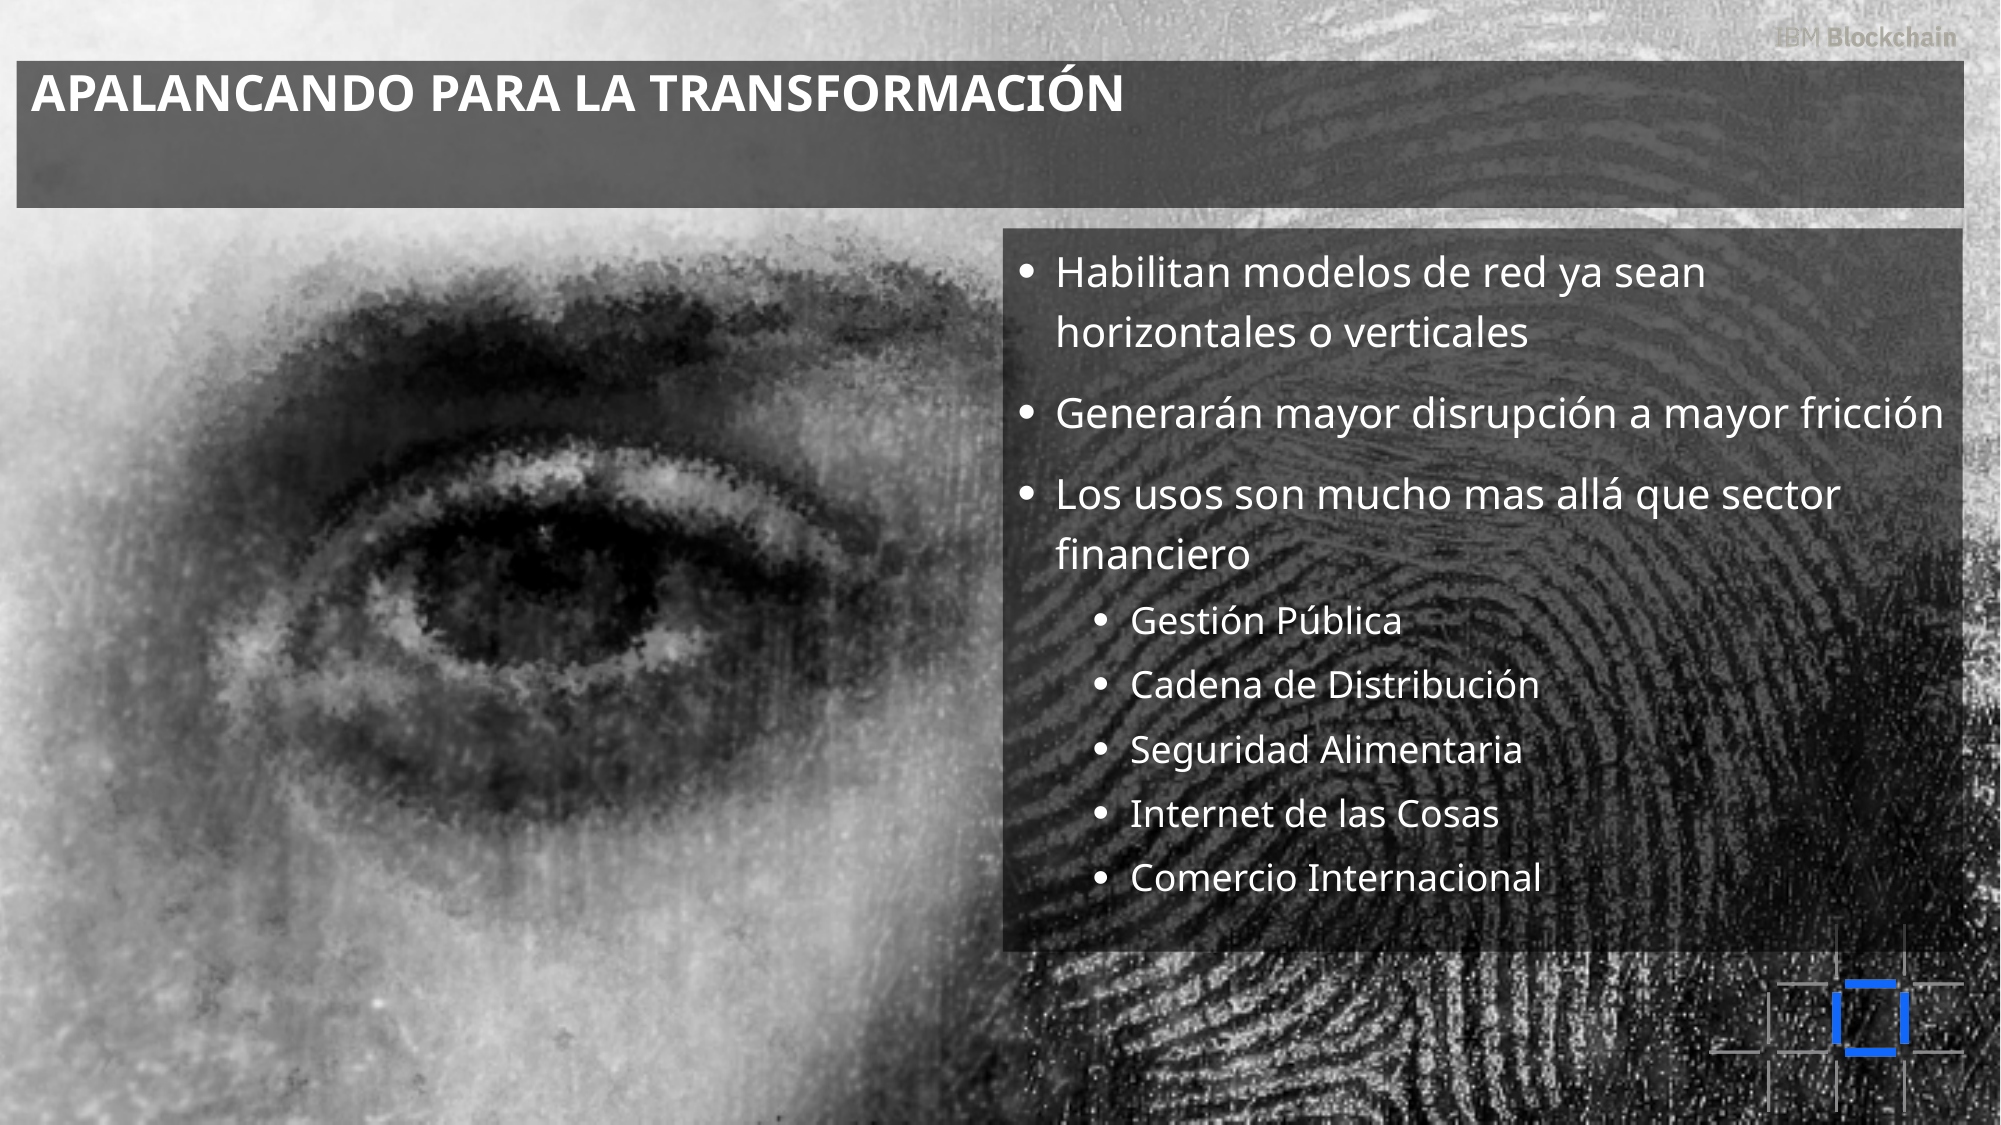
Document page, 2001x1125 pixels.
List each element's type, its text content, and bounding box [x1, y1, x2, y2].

title Apalancando para la transformación [16, 60, 1964, 208]
picture [0, 0, 2001, 1125]
list Habilitan modelos de red ya sean horizontales o verticales Generarán mayor disrupción a mayor fricción Los usos son mucho mas allá que sector financiero Gestión Pública Cadena de Distribución Seguridad Alimentaria Internet de las Cosas Comercio Internacional [1002, 228, 1963, 952]
